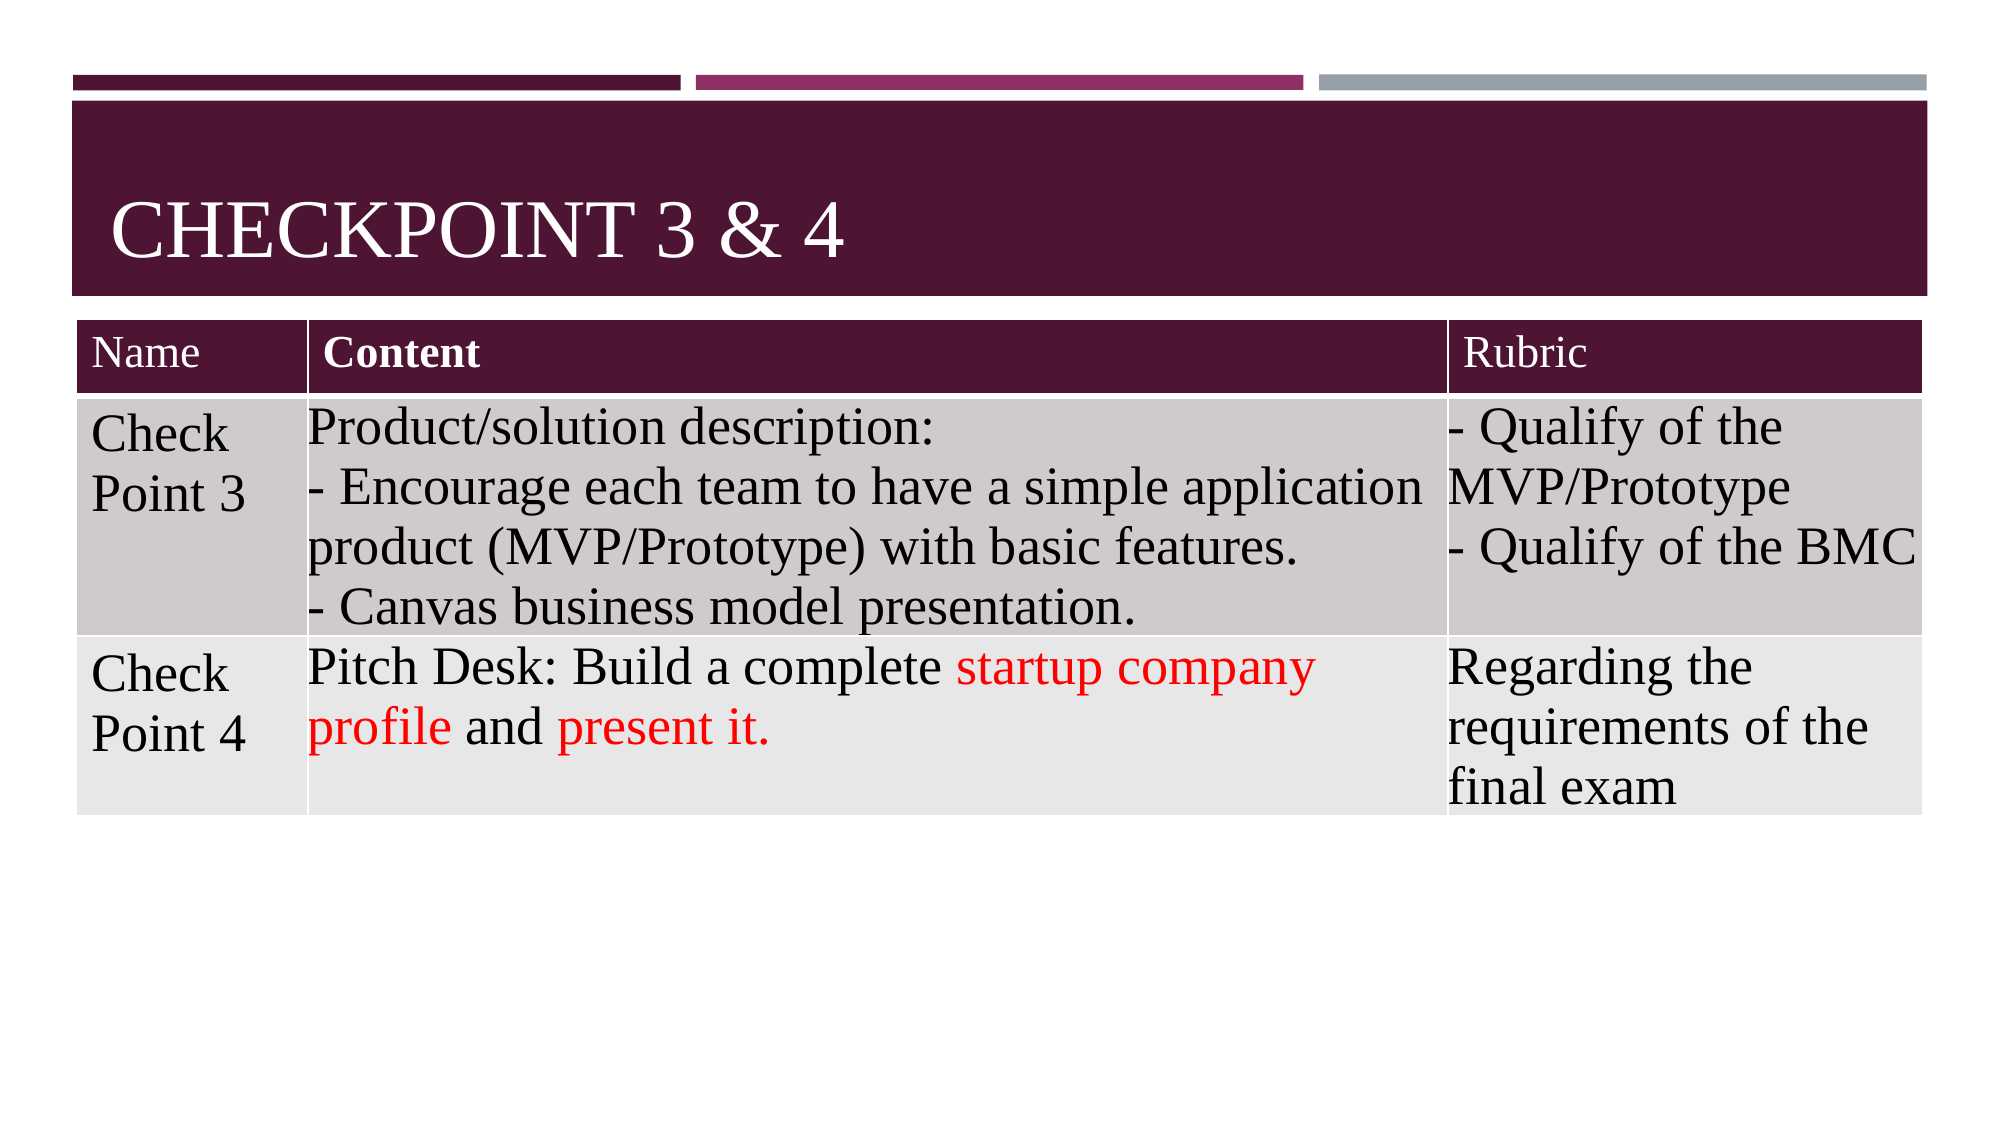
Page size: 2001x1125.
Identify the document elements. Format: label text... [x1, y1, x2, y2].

table_cell Pitch Desk: Build a complete startup company profile and present it. [309, 637, 1447, 815]
table_cell - Qualify of the MVP/Prototype - Qualify of the BMC [1449, 399, 1922, 635]
table_cell Regarding the requirements of the final exam [1449, 637, 1922, 815]
table_cell Check Point 3 [77, 399, 307, 635]
title CHECKPOINT 3 & 4 [95, 115, 1905, 282]
table_cell Product/solution description: - Encourage each team to have a simple application product (MVP/Prototype) with basic features. - Canvas business model presentation. [309, 399, 1447, 635]
table_header Rubric [1449, 320, 1922, 393]
table_header Name [77, 320, 307, 393]
table_header Content [309, 320, 1447, 393]
table_cell Check Point 4 [77, 637, 307, 815]
